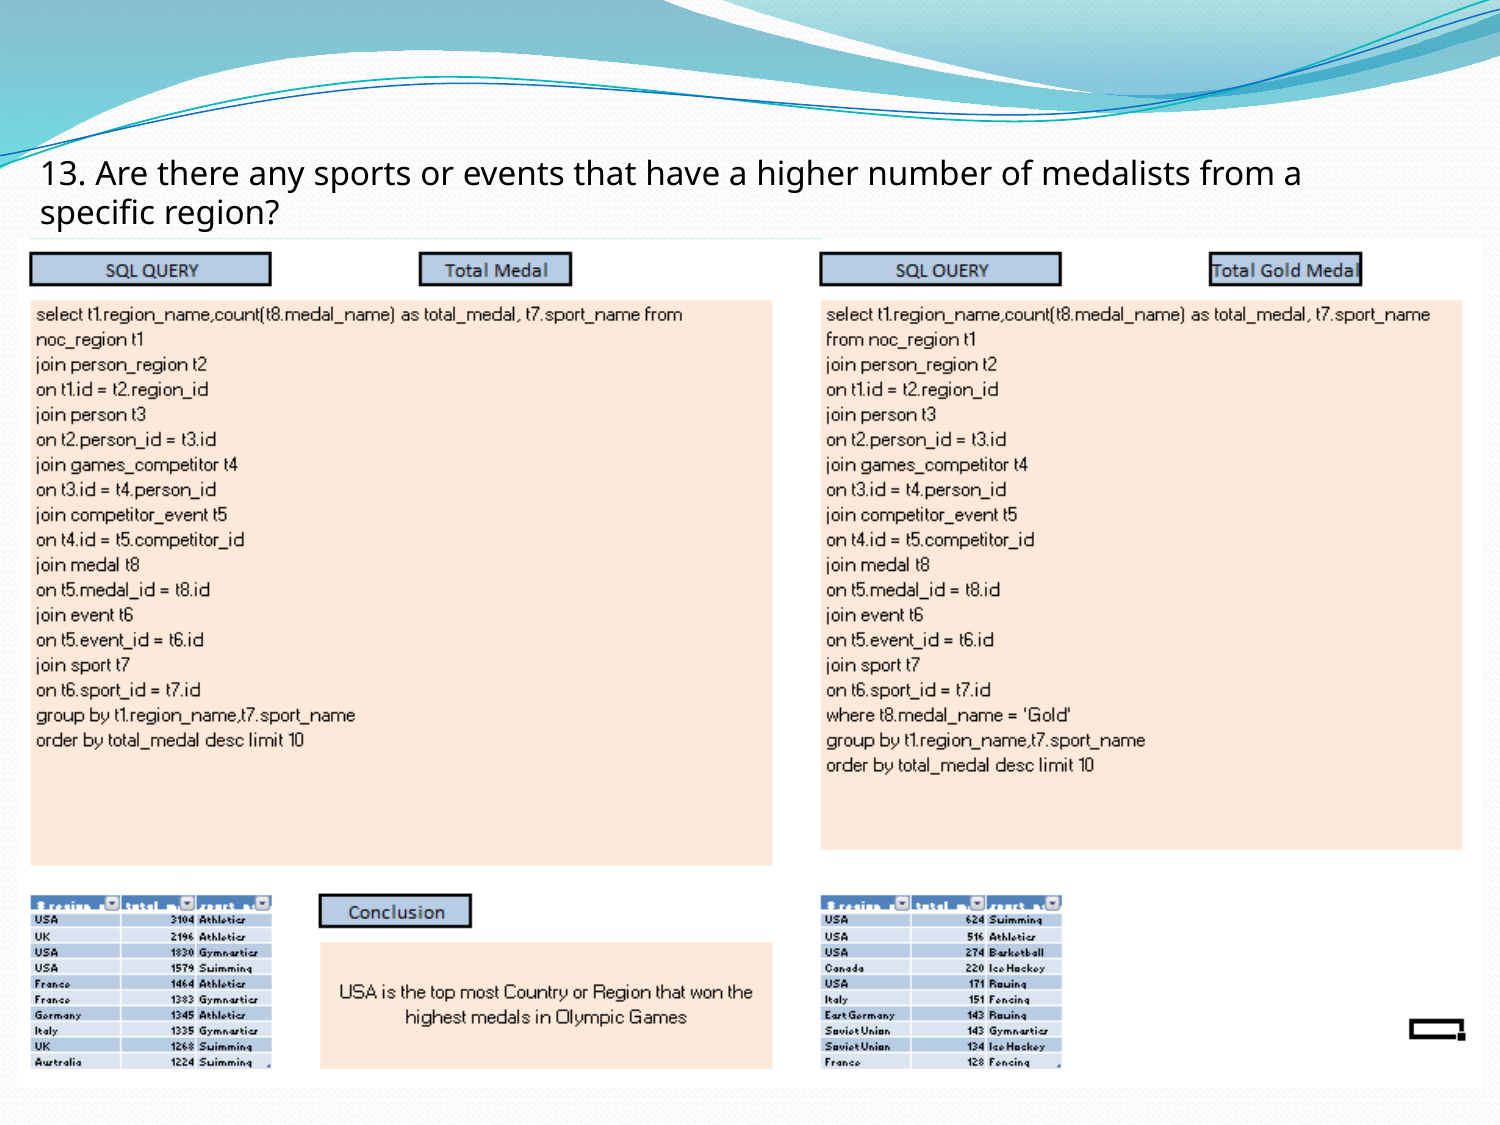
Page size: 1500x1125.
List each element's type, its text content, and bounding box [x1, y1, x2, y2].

picture [17, 238, 1483, 1088]
text_box 13. Are there any sports or events that have a higher number of medalists from a specific region? [24, 144, 1413, 238]
